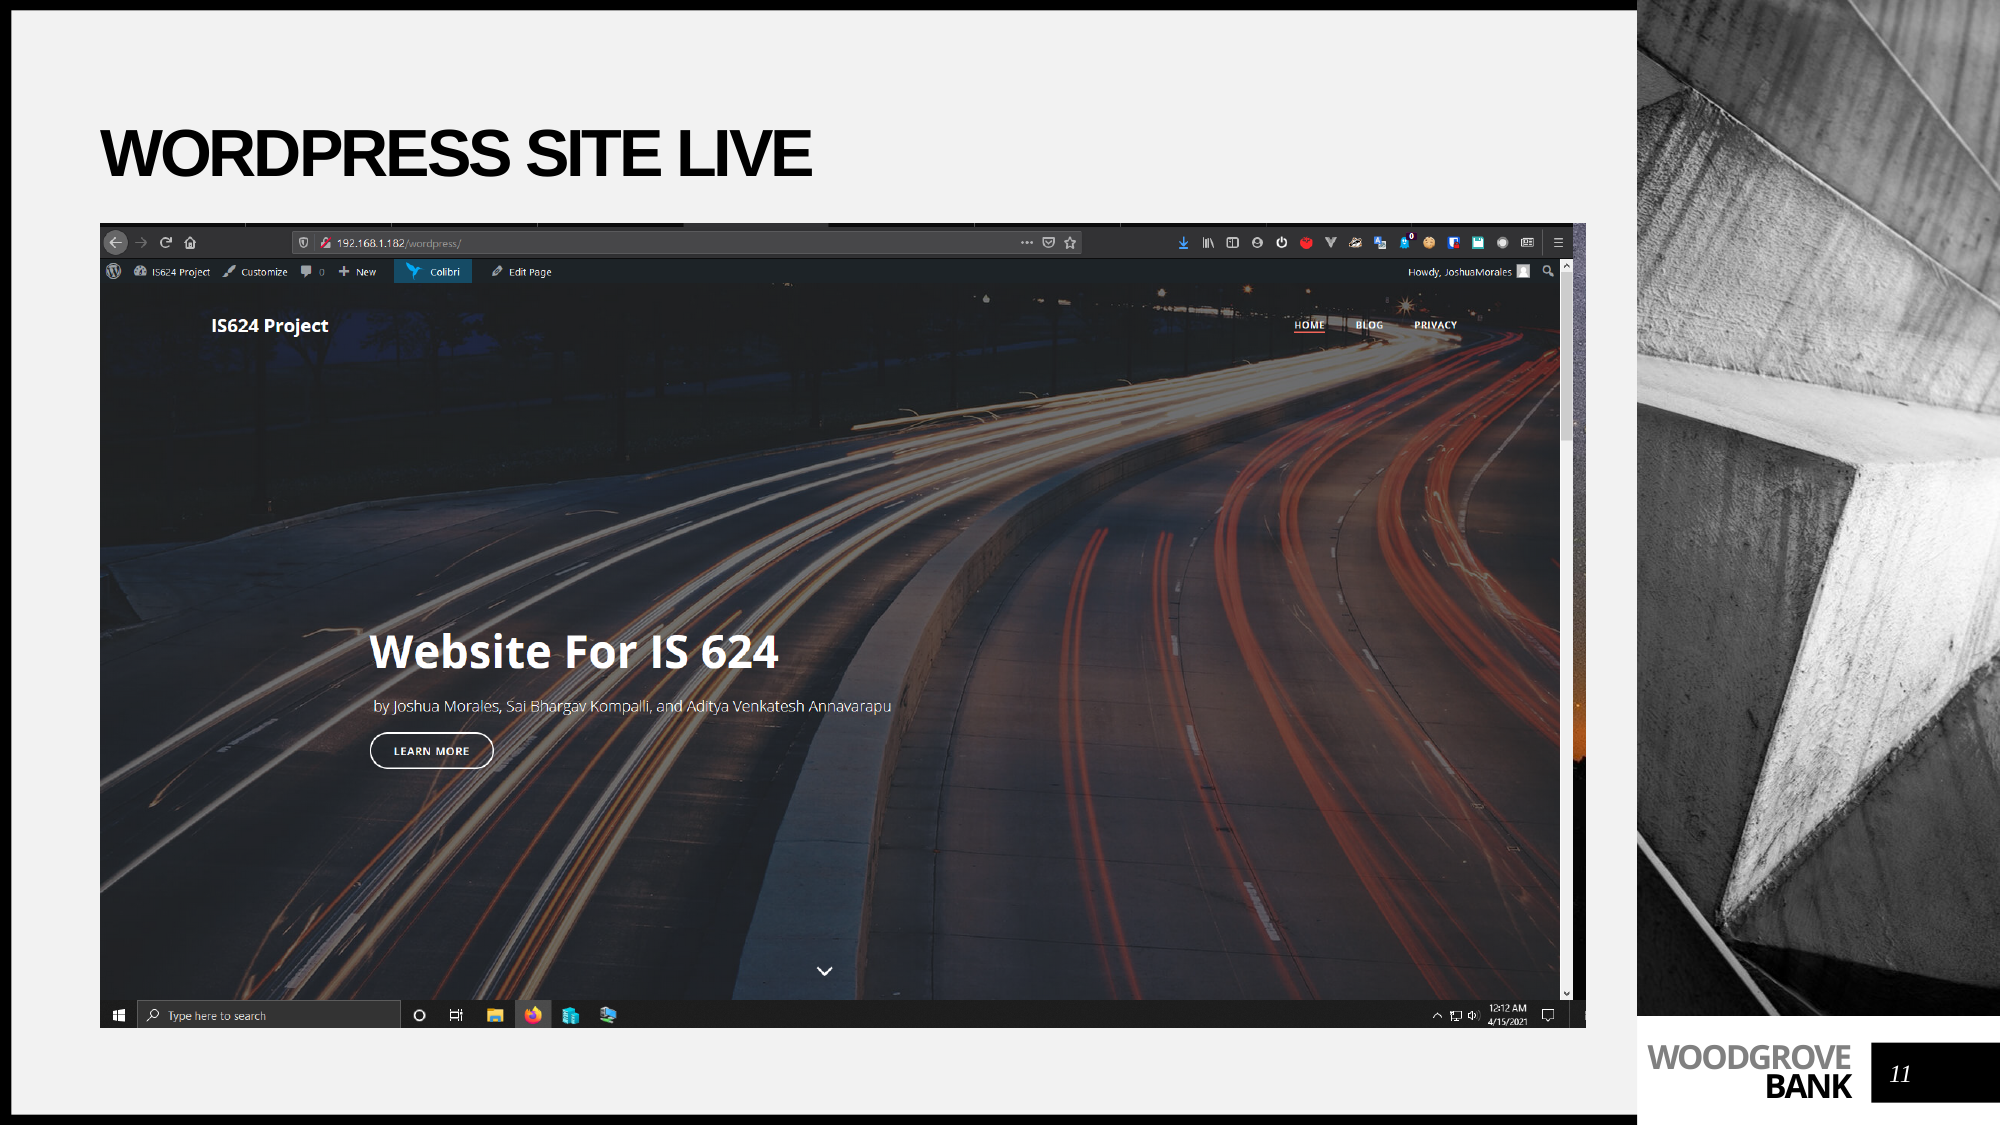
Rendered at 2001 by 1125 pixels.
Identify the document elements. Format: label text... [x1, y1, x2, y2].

picture [1637, 0, 2000, 1016]
slide_number 11 [1877, 1050, 1924, 1096]
picture [100, 223, 1586, 1028]
title WordPress site live [100, 119, 1049, 190]
